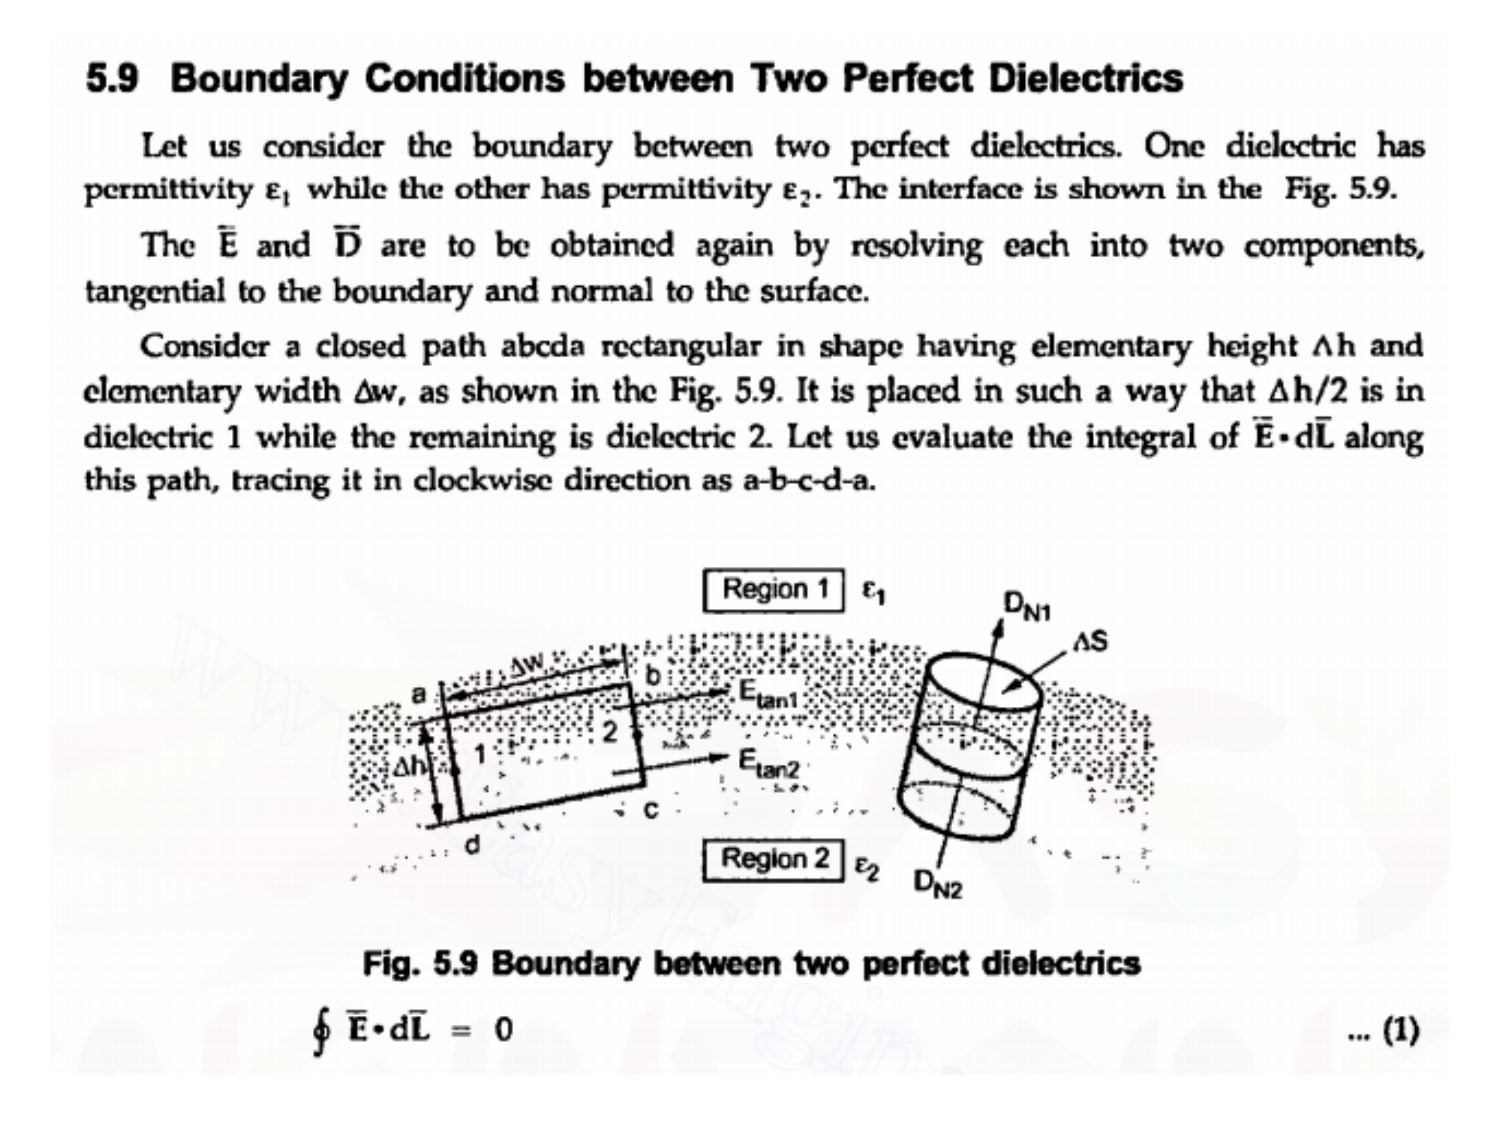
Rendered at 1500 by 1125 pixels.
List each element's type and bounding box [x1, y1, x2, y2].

list [49, 37, 1451, 1076]
